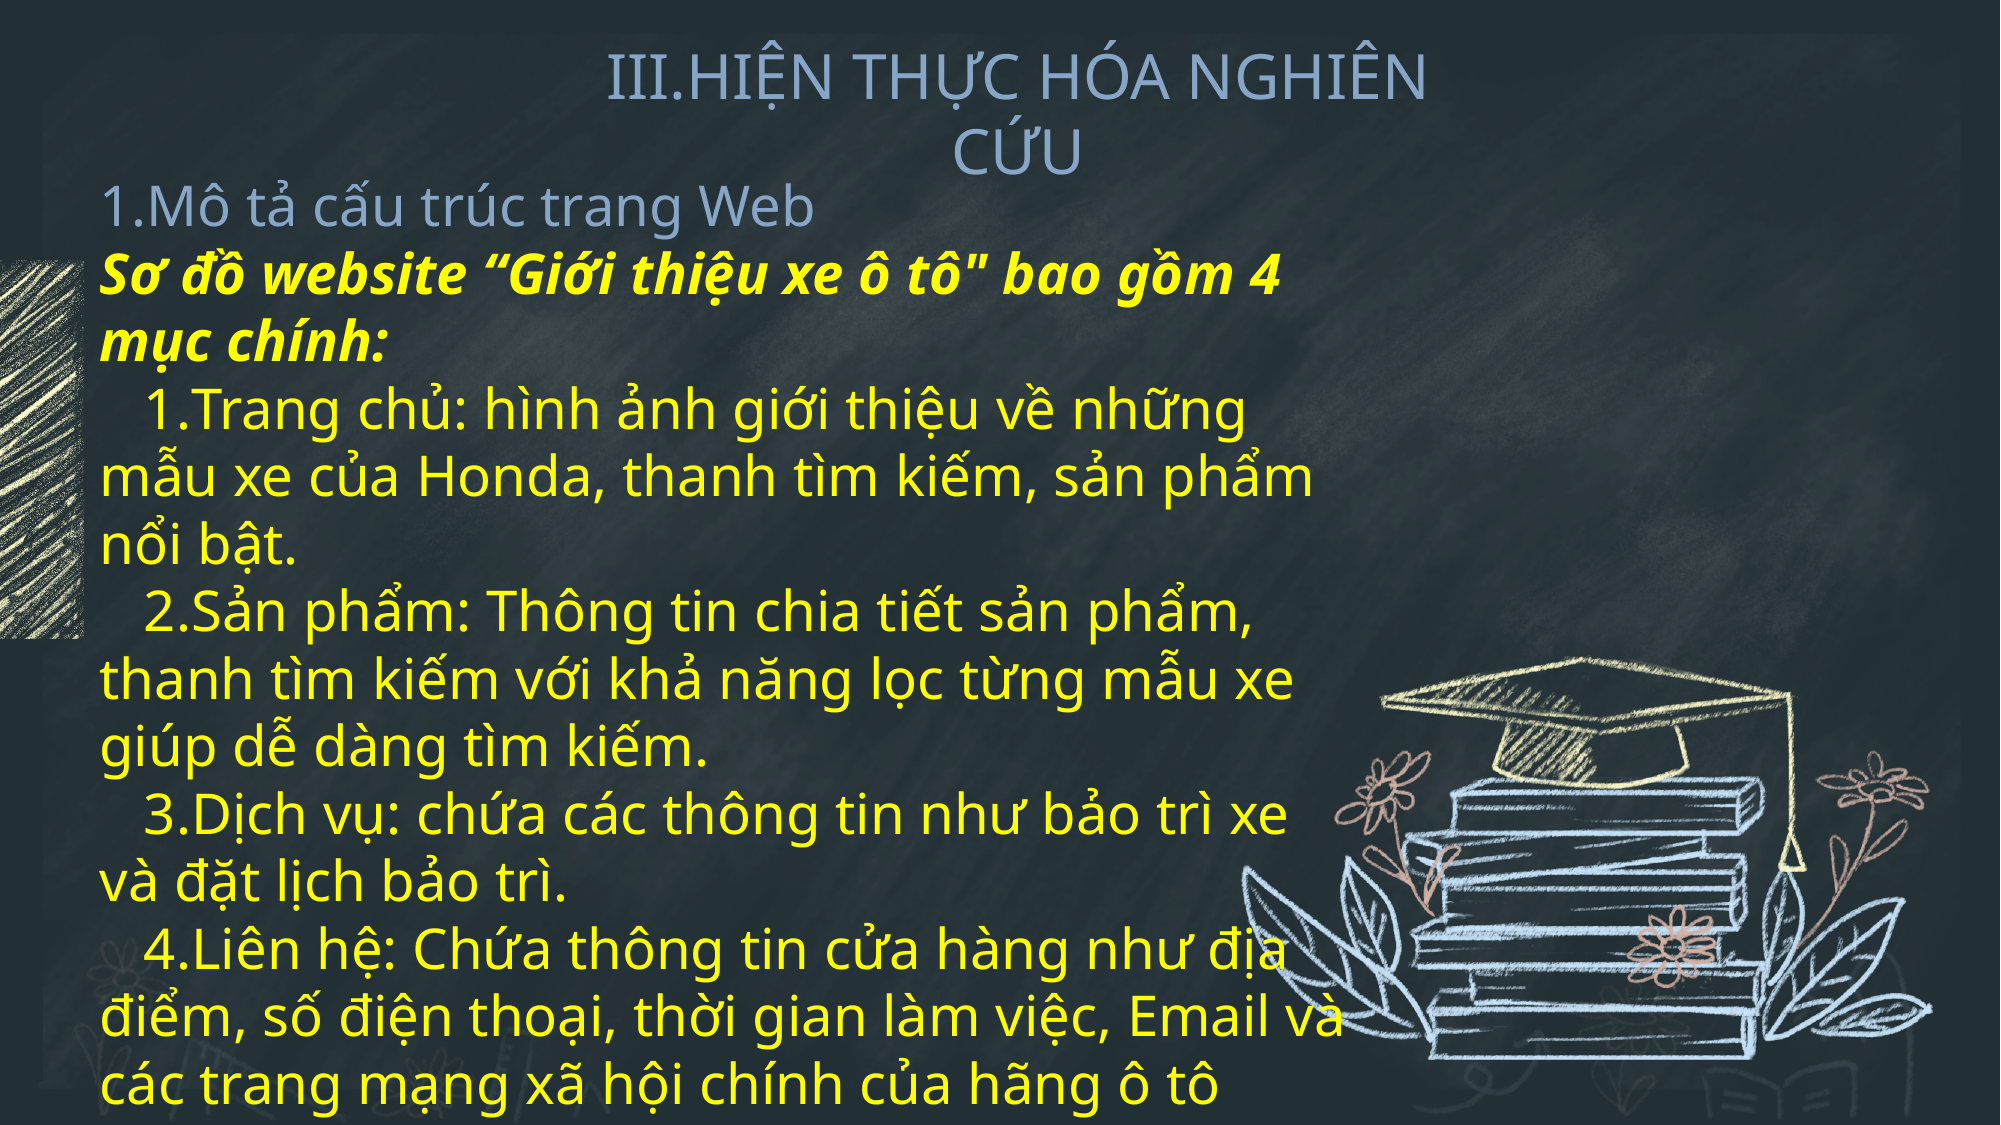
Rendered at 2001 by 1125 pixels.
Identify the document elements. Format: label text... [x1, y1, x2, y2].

text_box [101, 387, 1400, 1125]
picture [0, 0, 2000, 1125]
text_box 1.Mô tả cấu trúc trang Web Sơ đồ website “Giới thiệu xe ô tô" bao gồm 4 mục chính: 1.Trang chủ: hình ảnh giới thiệu về những mẫu xe của Honda, thanh tìm kiếm, sản phẩm nổi bật. 2.Sản phẩm: Thông tin chia tiết sản phẩm, thanh tìm kiếm với khả năng lọc từng mẫu xe giúp dễ dàng tìm kiếm. 3.Dịch vụ: chứa các thông tin như bảo trì xe và đặt lịch bảo trì. 4.Liên hệ: Chứa thông tin cửa hàng như địa điểm, số điện thoại, thời gian làm việc, Email và các trang mạng xã hội chính của hãng ô tô Honda. [84, 162, 1375, 1096]
text_box III.HIỆN THỰC HÓA NGHIÊN CỨU [571, 30, 1465, 135]
